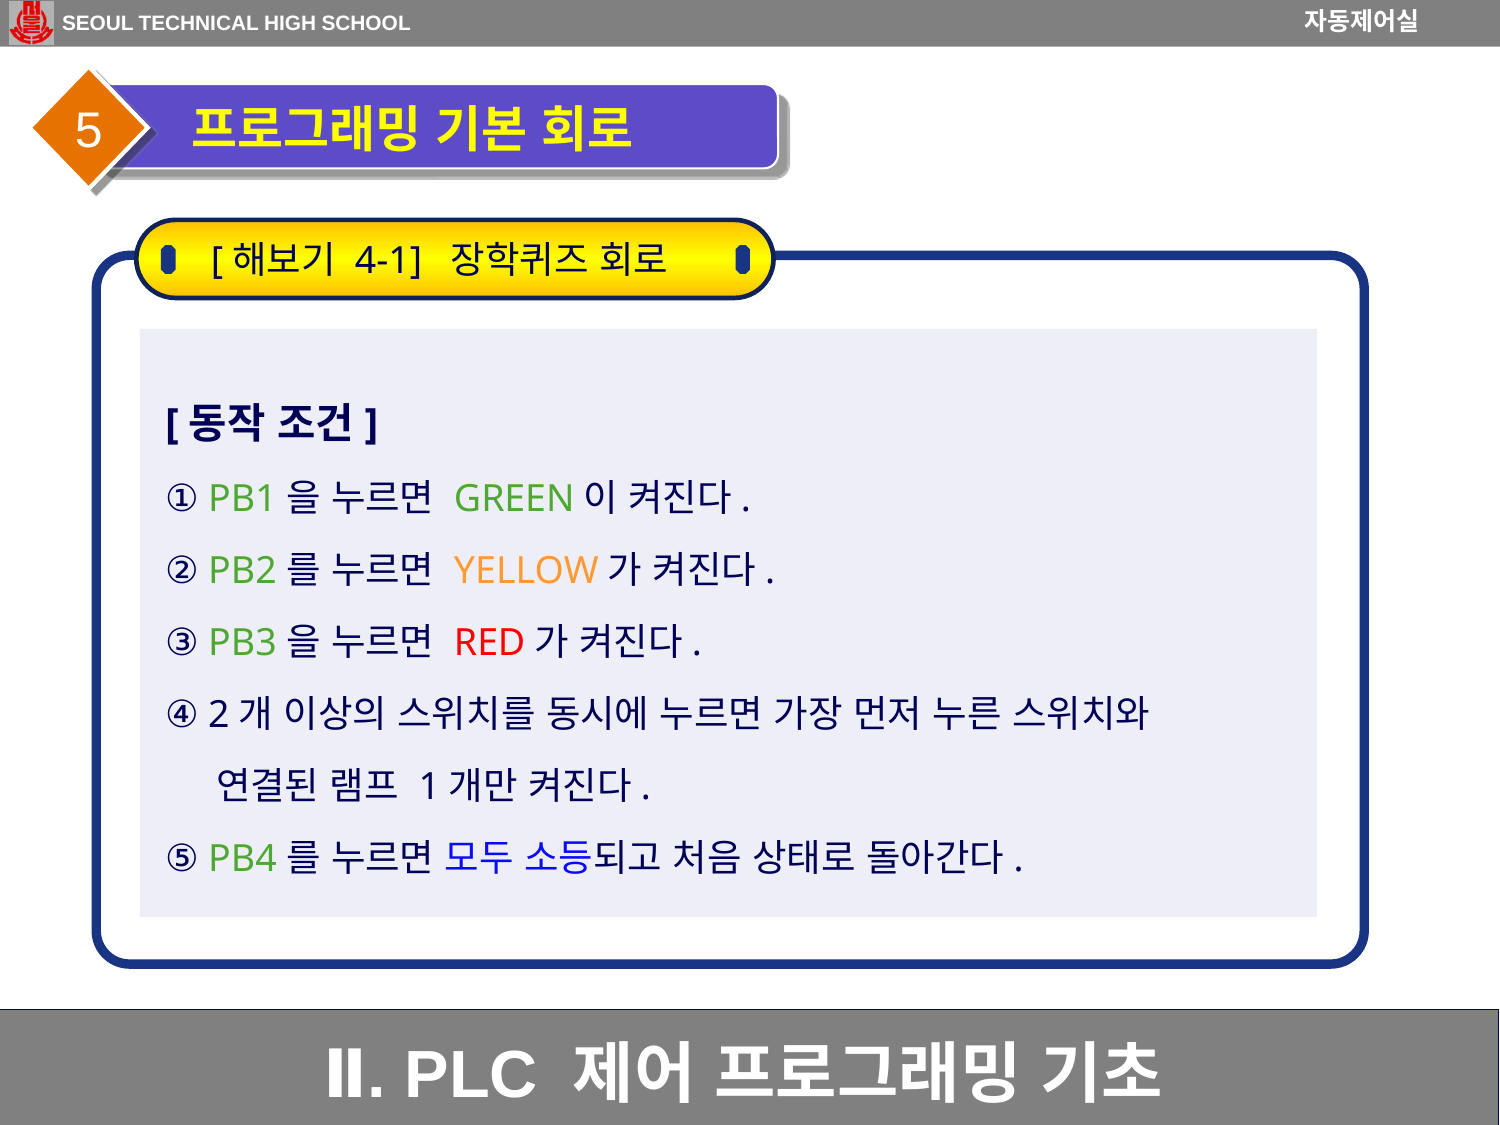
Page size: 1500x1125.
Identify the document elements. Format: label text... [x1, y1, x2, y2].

picture [9, 1, 54, 45]
text_box [96, 255, 1365, 965]
text_box [동작 조건] ① PB1을 누르면 GREEN이 켜진다. ② PB2를 누르면 YELLOW가 켜진다. ③ PB3을 누르면 RED가 켜진다. ④ 2개 이상의 스위치를 동시에 누르면 가장 먼저 누른 스위치와 연결된 램프 1개만 켜진다. ⑤ PB4를 누르면 모두 소등되고 처음 상태로 돌아간다. [139, 328, 1317, 917]
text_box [29, 66, 779, 190]
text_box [135, 219, 774, 299]
